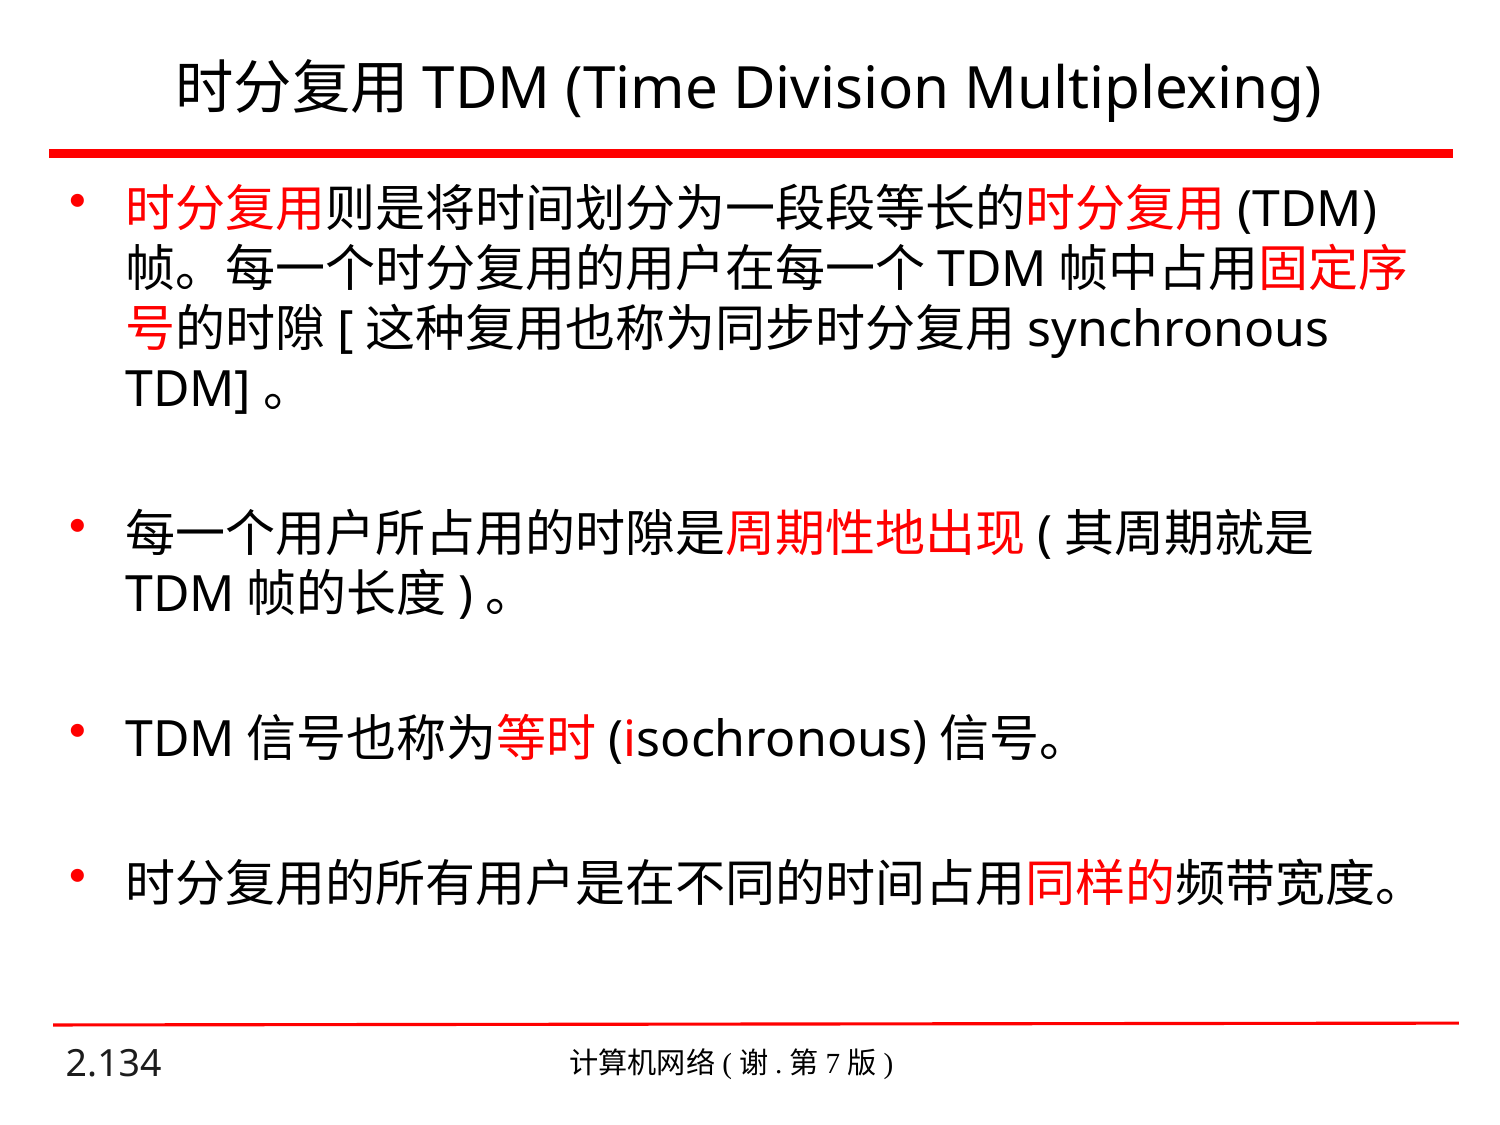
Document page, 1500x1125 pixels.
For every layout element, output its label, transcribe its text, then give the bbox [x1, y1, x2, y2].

title 时分复用TDM (Time Division Multiplexing) [58, 33, 1440, 137]
list 时分复用则是将时间划分为一段段等长的时分复用(TDM)帧。每一个时分复用的用户在每一个TDM帧中占用固定序号的时隙[这种复用也称为同步时分复用synchronous TDM]。 每一个用户所占用的时隙是周期性地出现(其周期就是TDM帧的长度)。 TDM信号也称为等时(isochronous)信号。 时分复用的所有用户是在不同的时间占用同样的频带宽度。 [53, 168, 1447, 1014]
